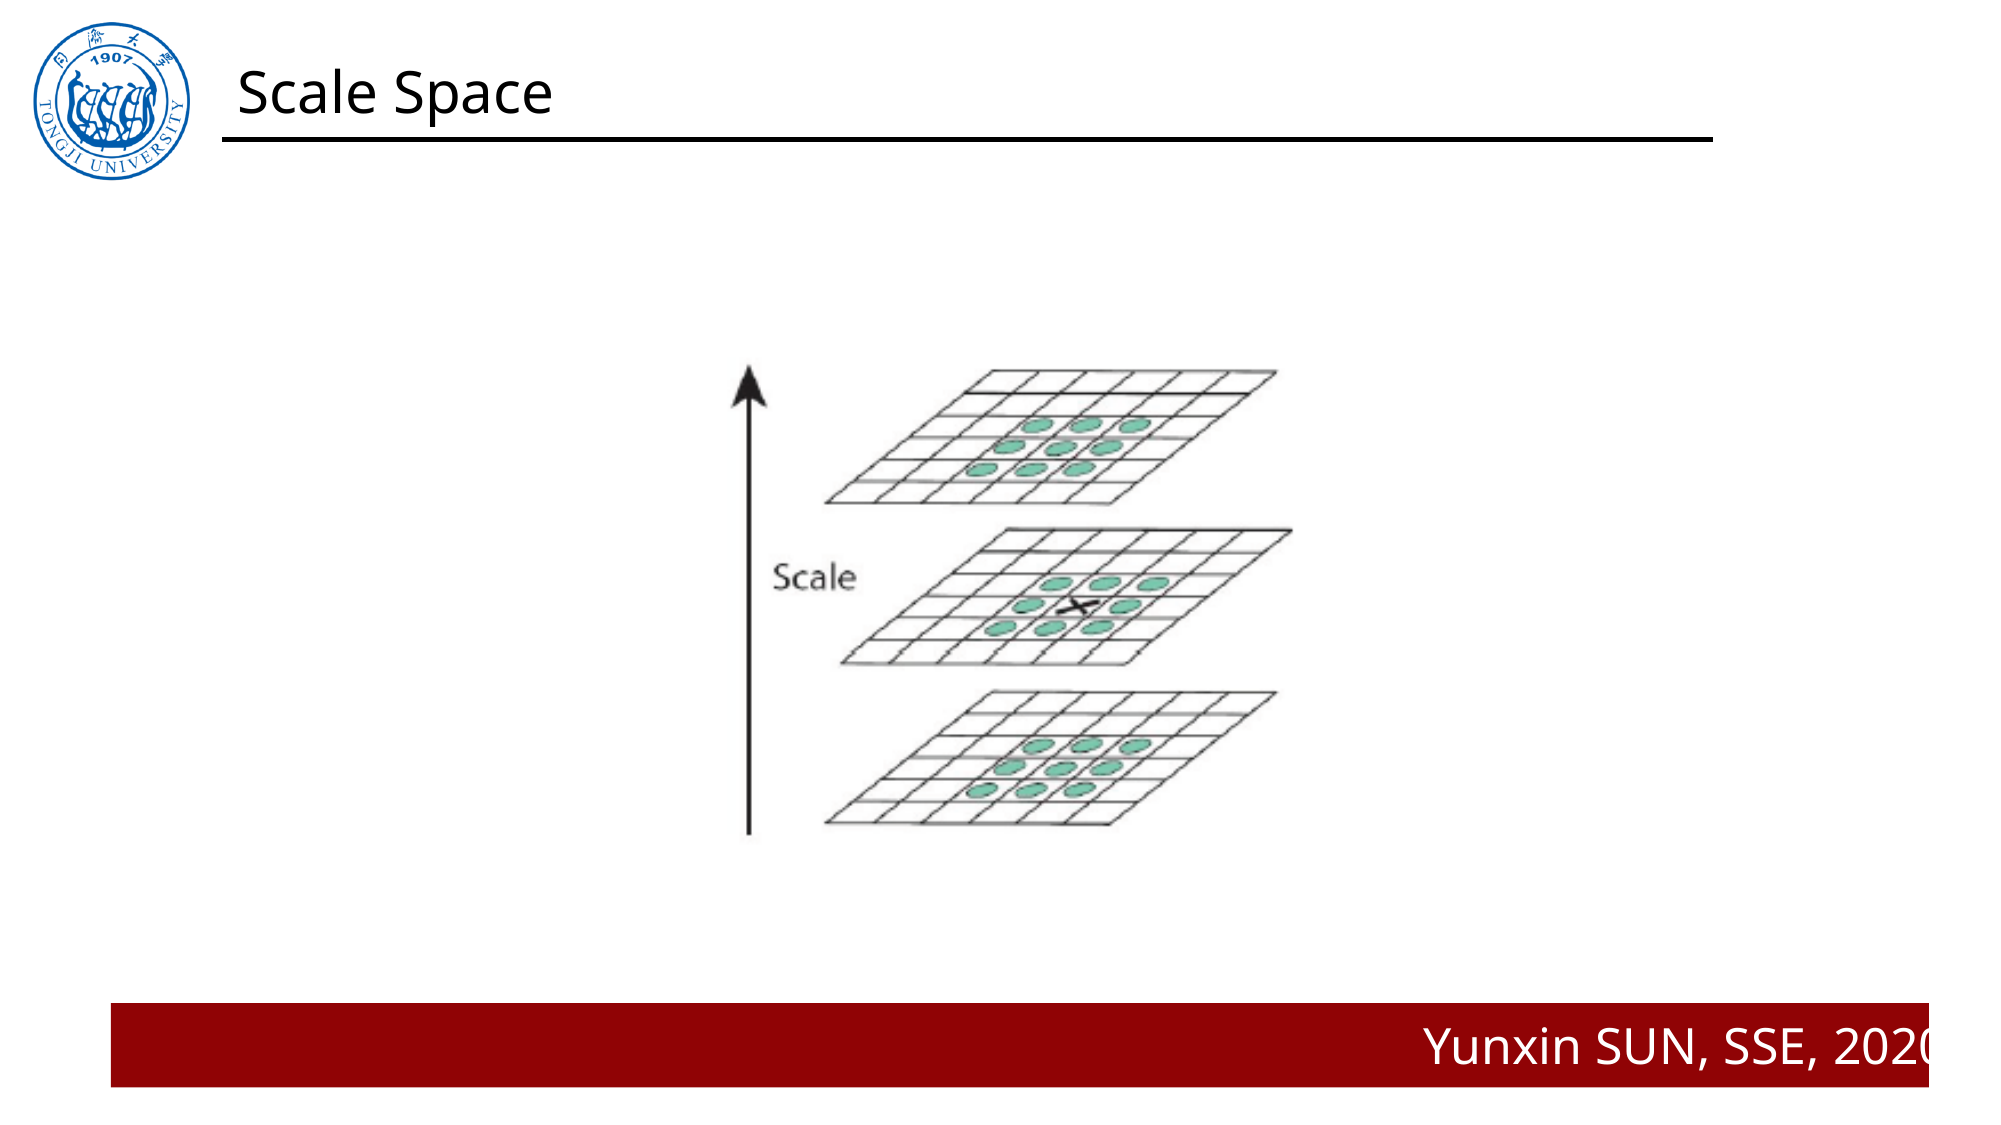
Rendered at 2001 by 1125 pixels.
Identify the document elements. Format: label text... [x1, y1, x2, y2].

text_box Yunxin SUN, SSE, 2020 [1408, 1014, 2000, 1123]
title Scale Space [222, 22, 1054, 167]
picture [32, 22, 190, 181]
picture [608, 288, 1348, 880]
